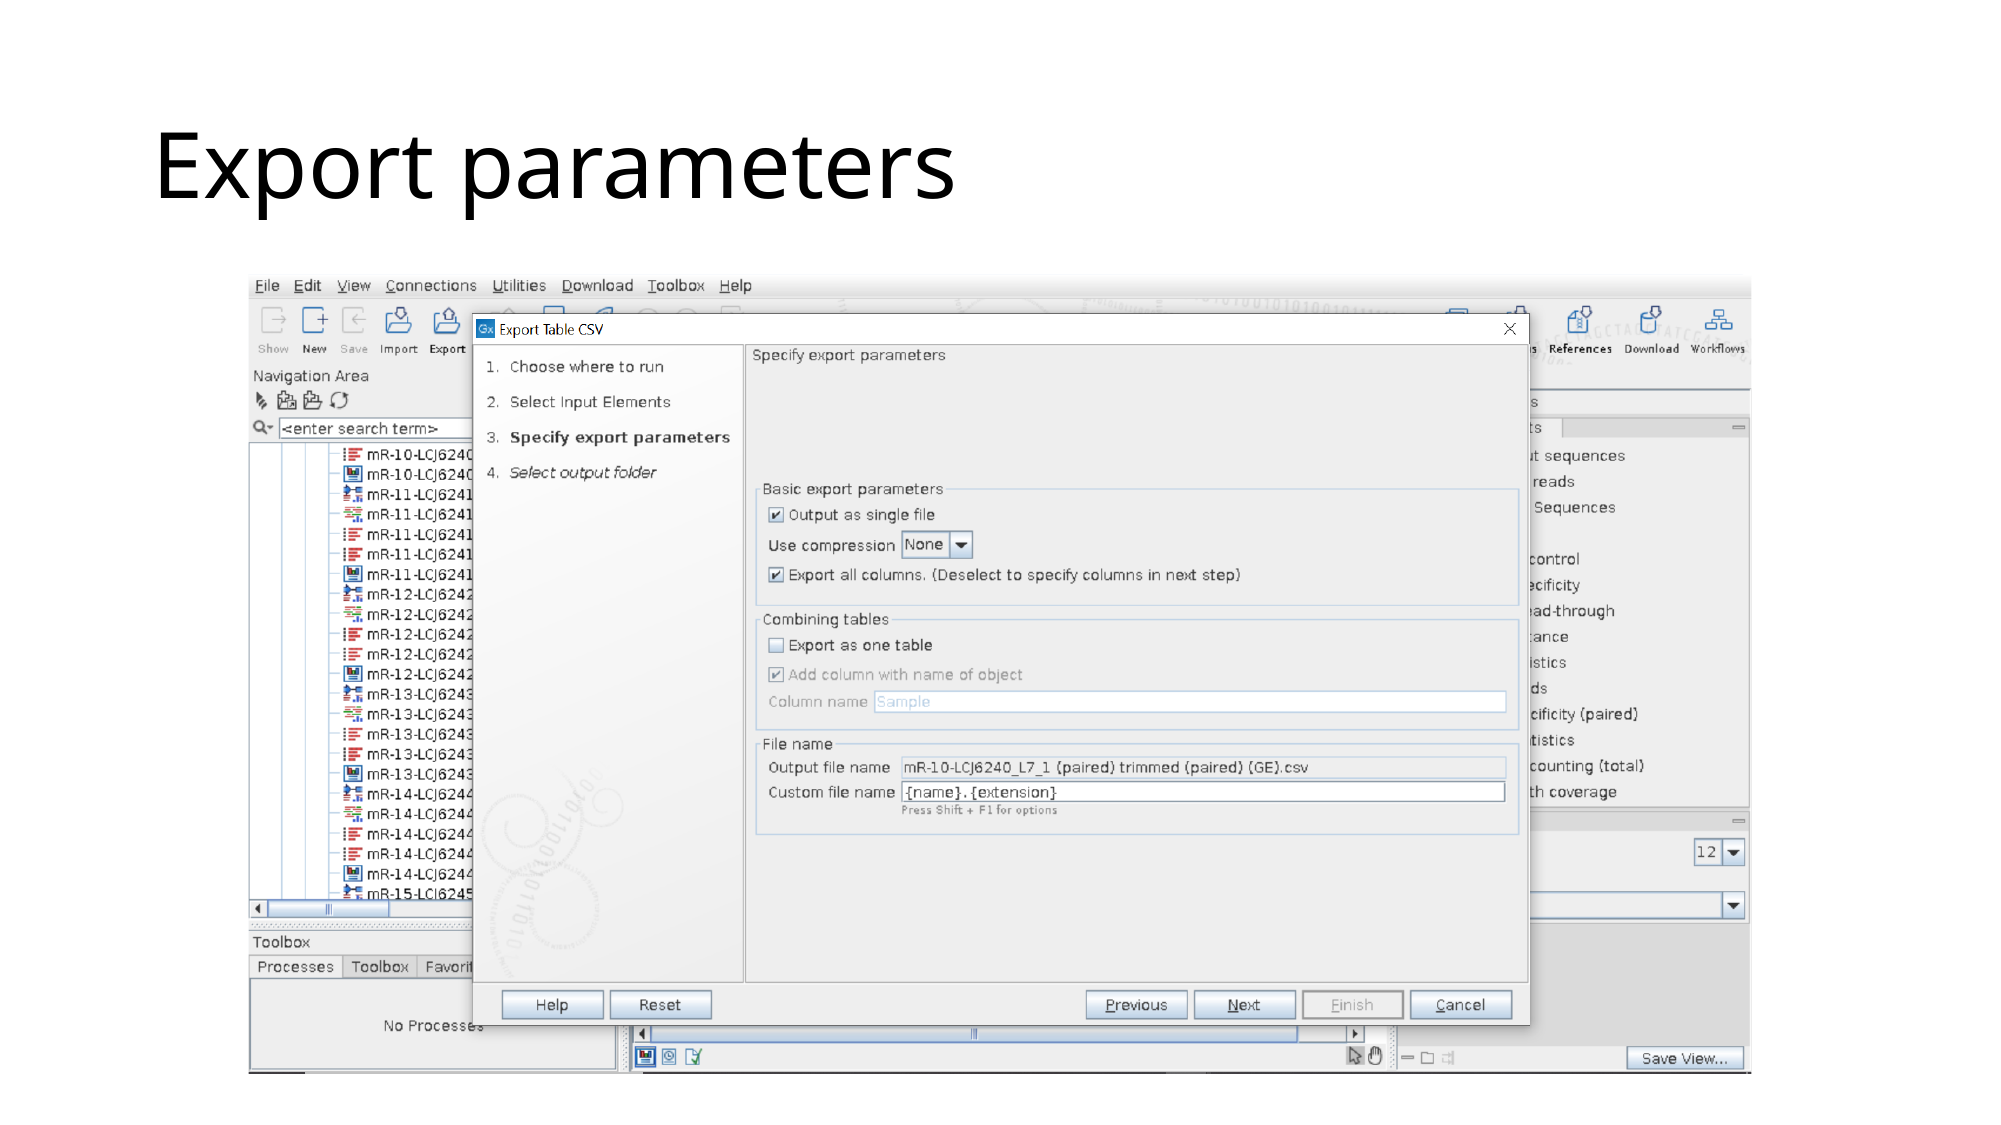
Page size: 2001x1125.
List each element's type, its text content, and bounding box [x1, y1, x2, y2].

picture [248, 273, 1752, 1074]
title Export parameters [137, 59, 1863, 278]
